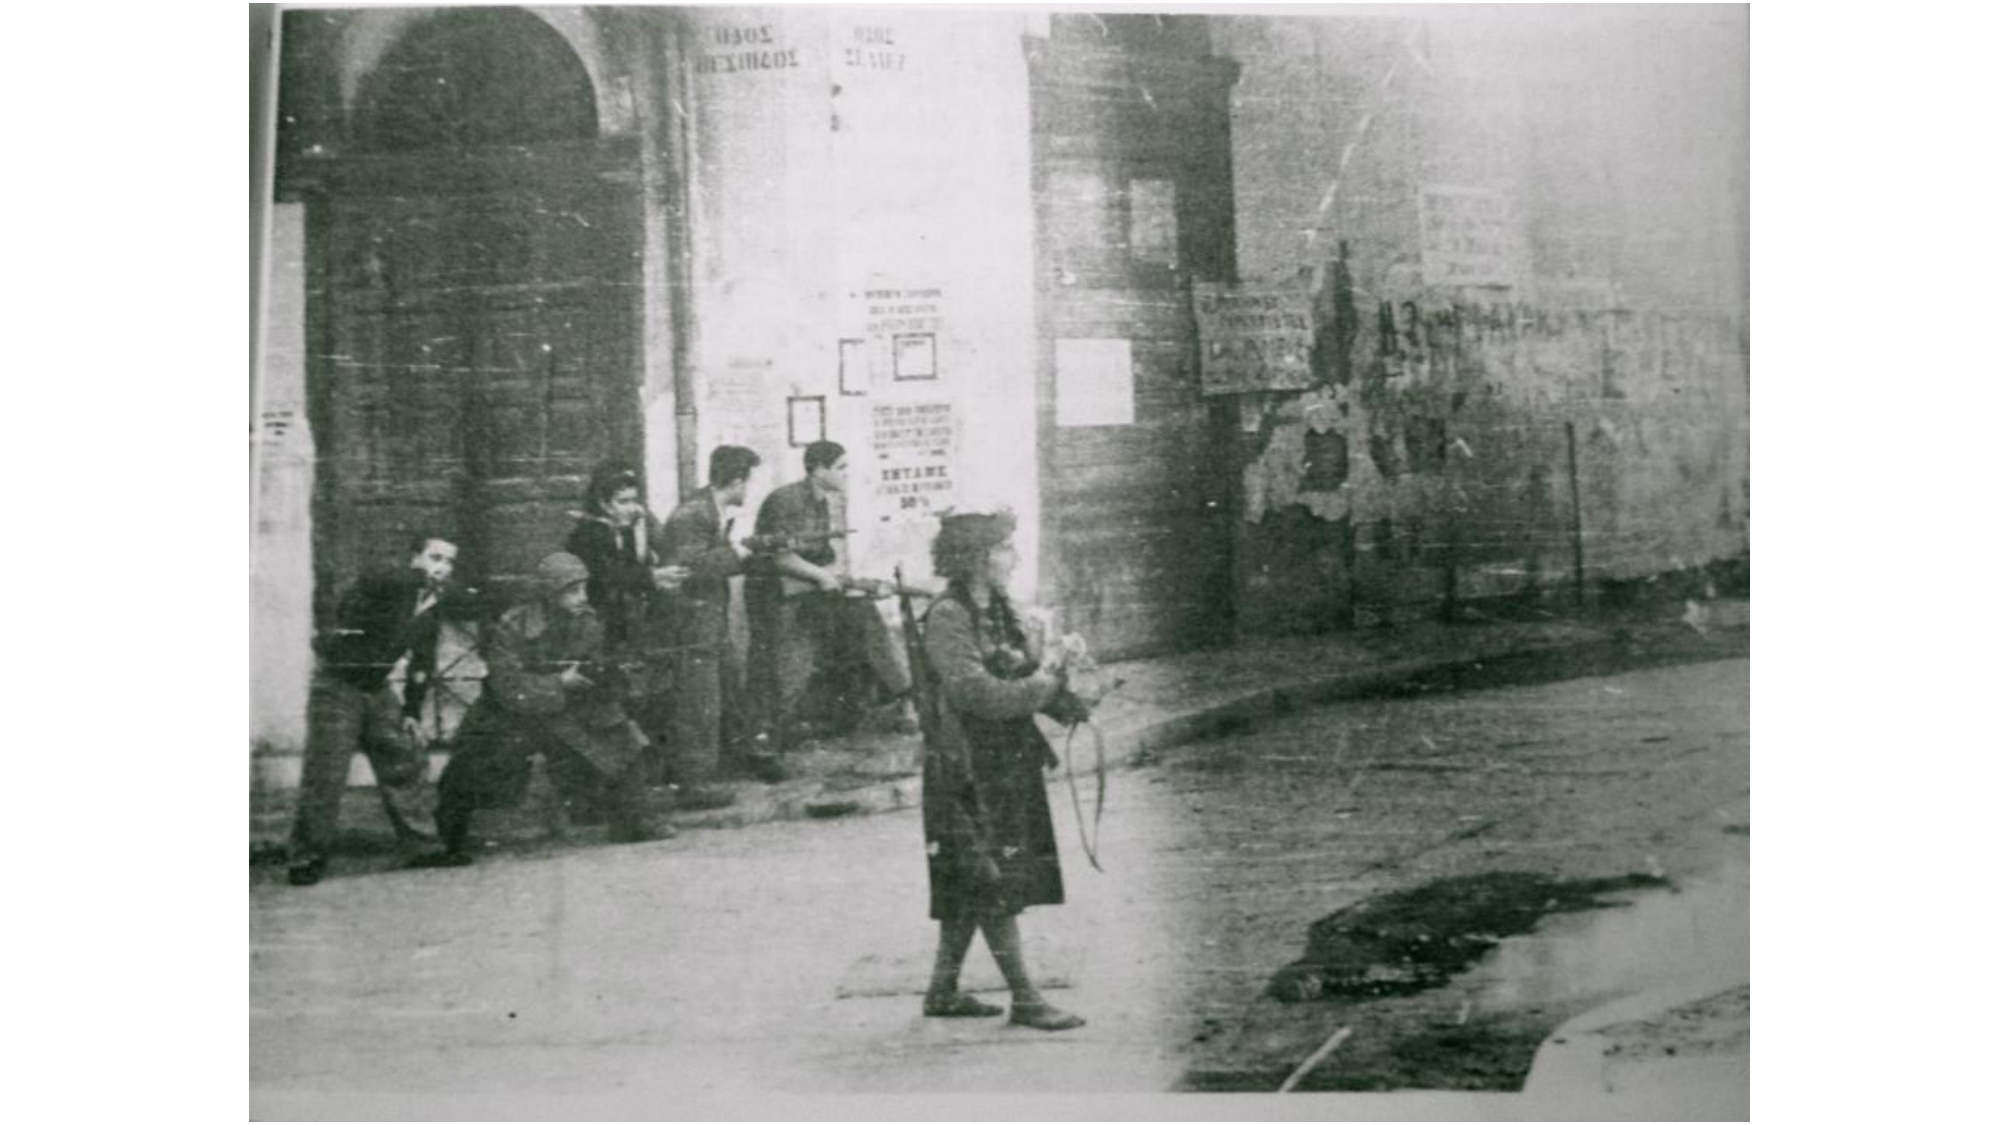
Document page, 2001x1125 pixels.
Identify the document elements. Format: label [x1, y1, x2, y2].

picture [249, 3, 1750, 1122]
